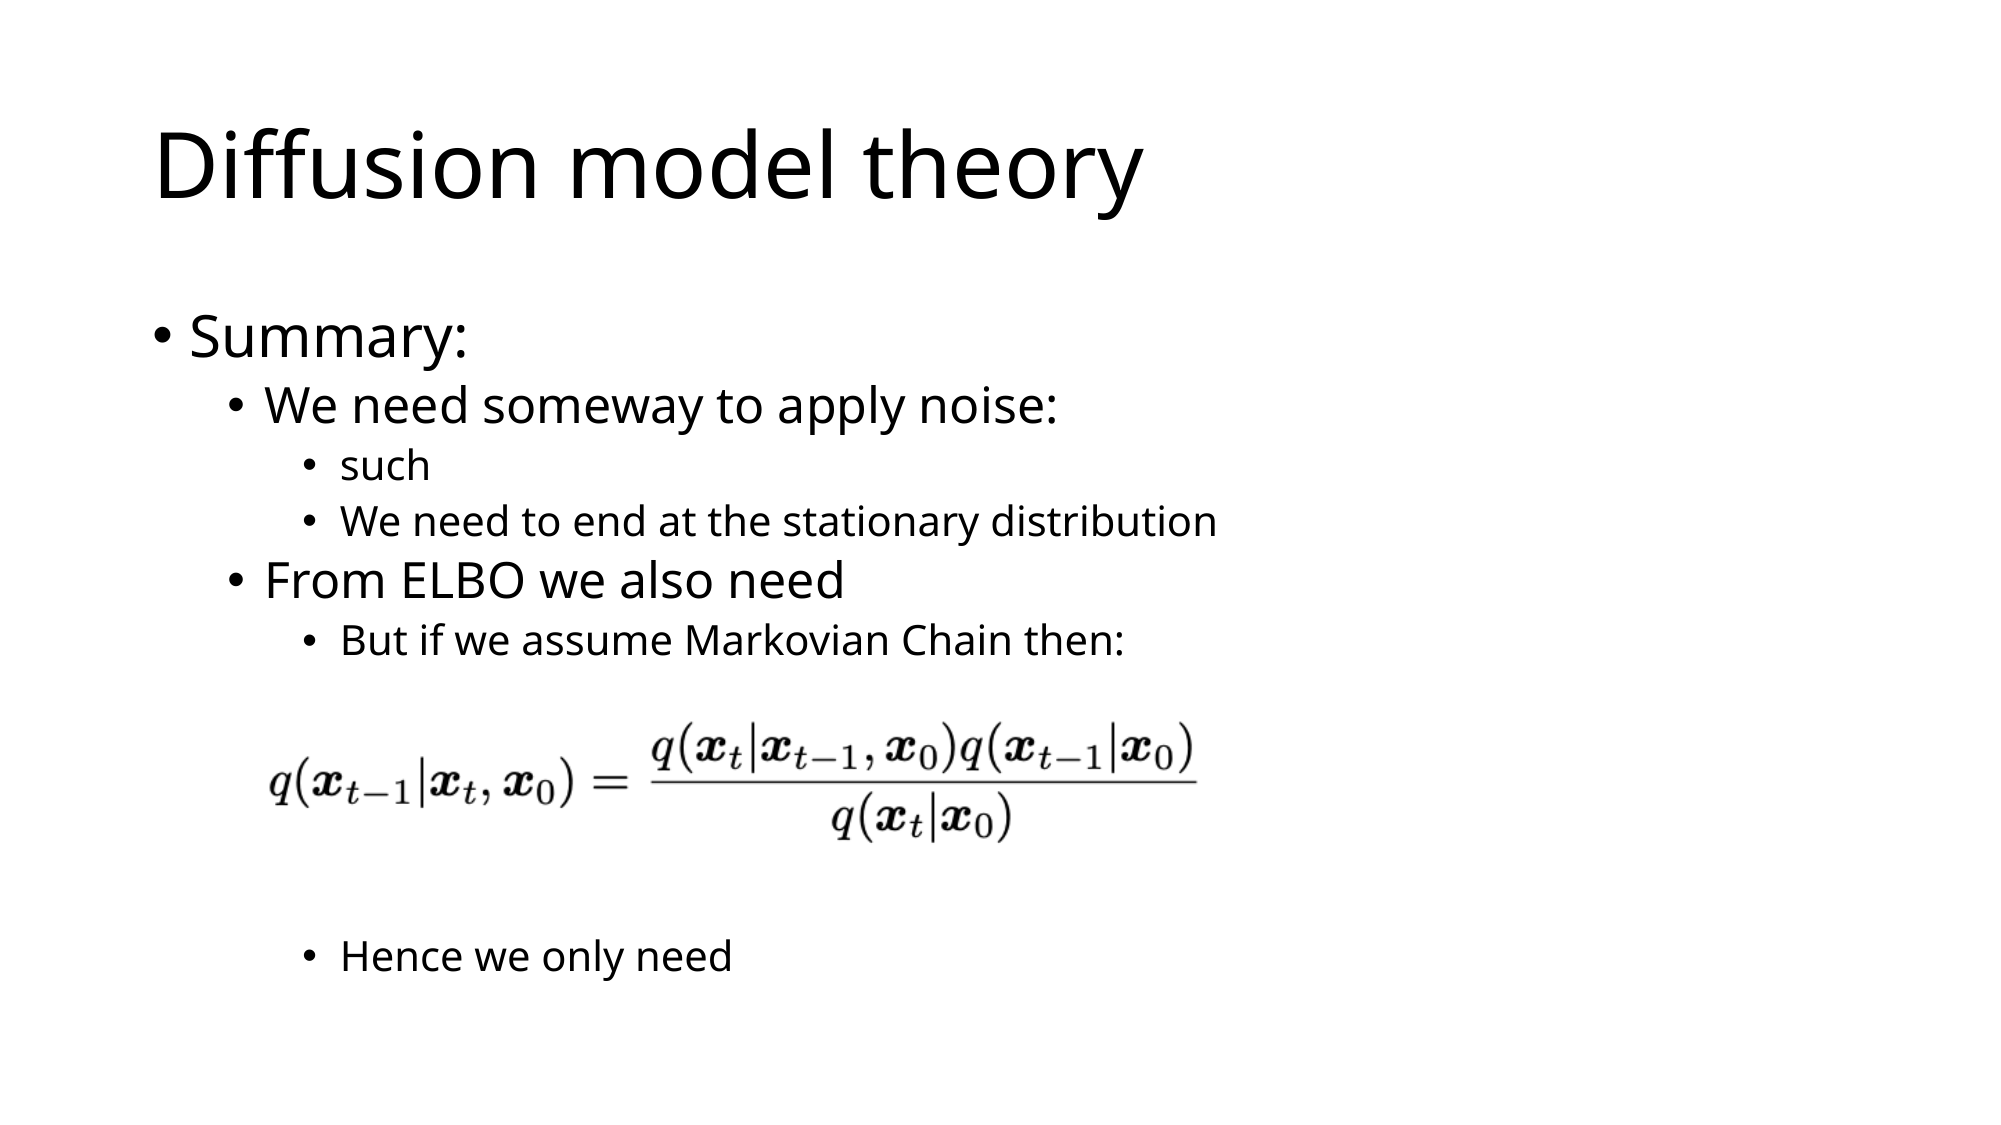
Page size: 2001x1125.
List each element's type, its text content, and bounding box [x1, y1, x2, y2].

title Diffusion model theory [137, 59, 1863, 278]
picture [256, 694, 1218, 862]
